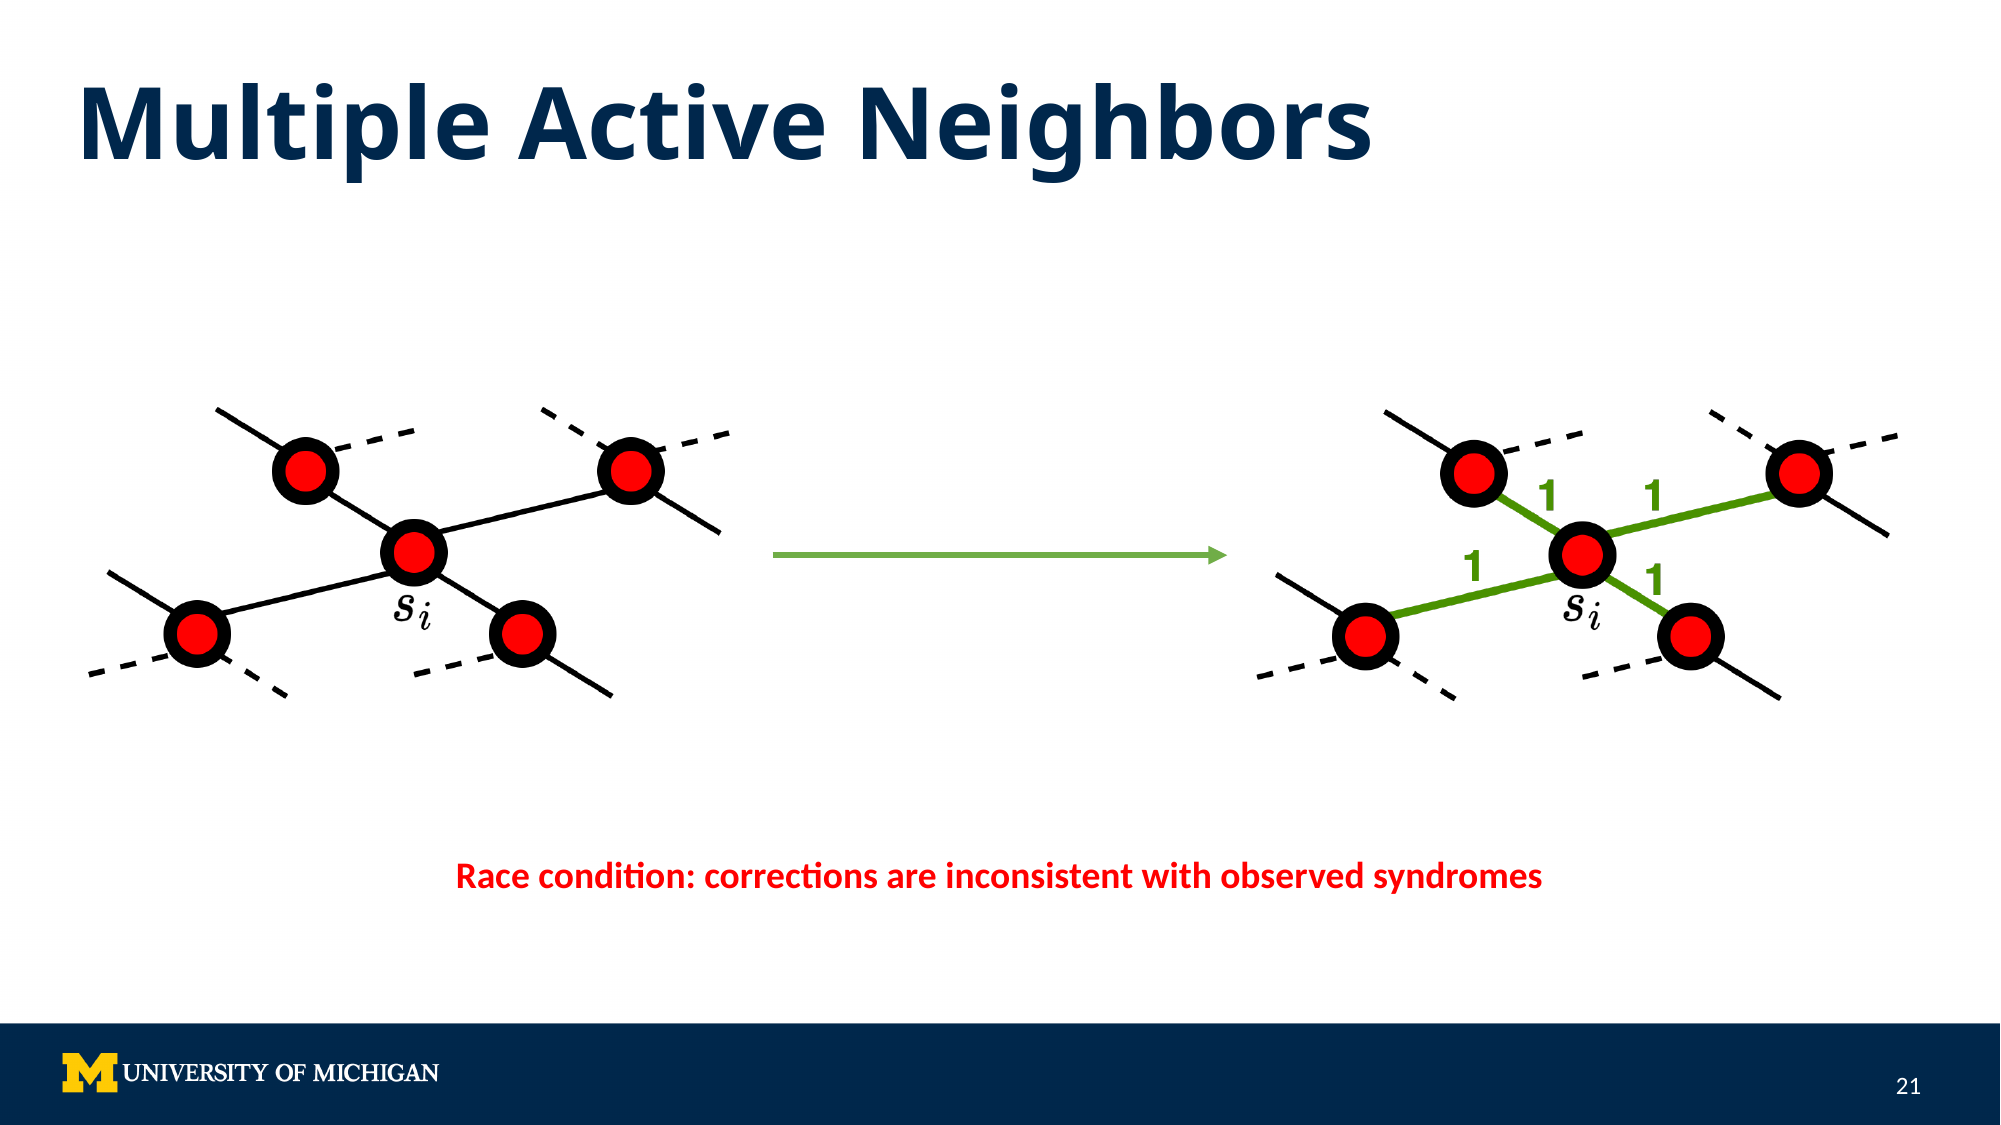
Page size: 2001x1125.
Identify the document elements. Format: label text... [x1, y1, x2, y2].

picture [0, 0, 2000, 1125]
title Multiple Active Neighbors [60, 47, 1561, 189]
slide_number 21 [1749, 1062, 1937, 1103]
text_box Race condition: corrections are inconsistent with observed syndromes [397, 843, 1603, 904]
